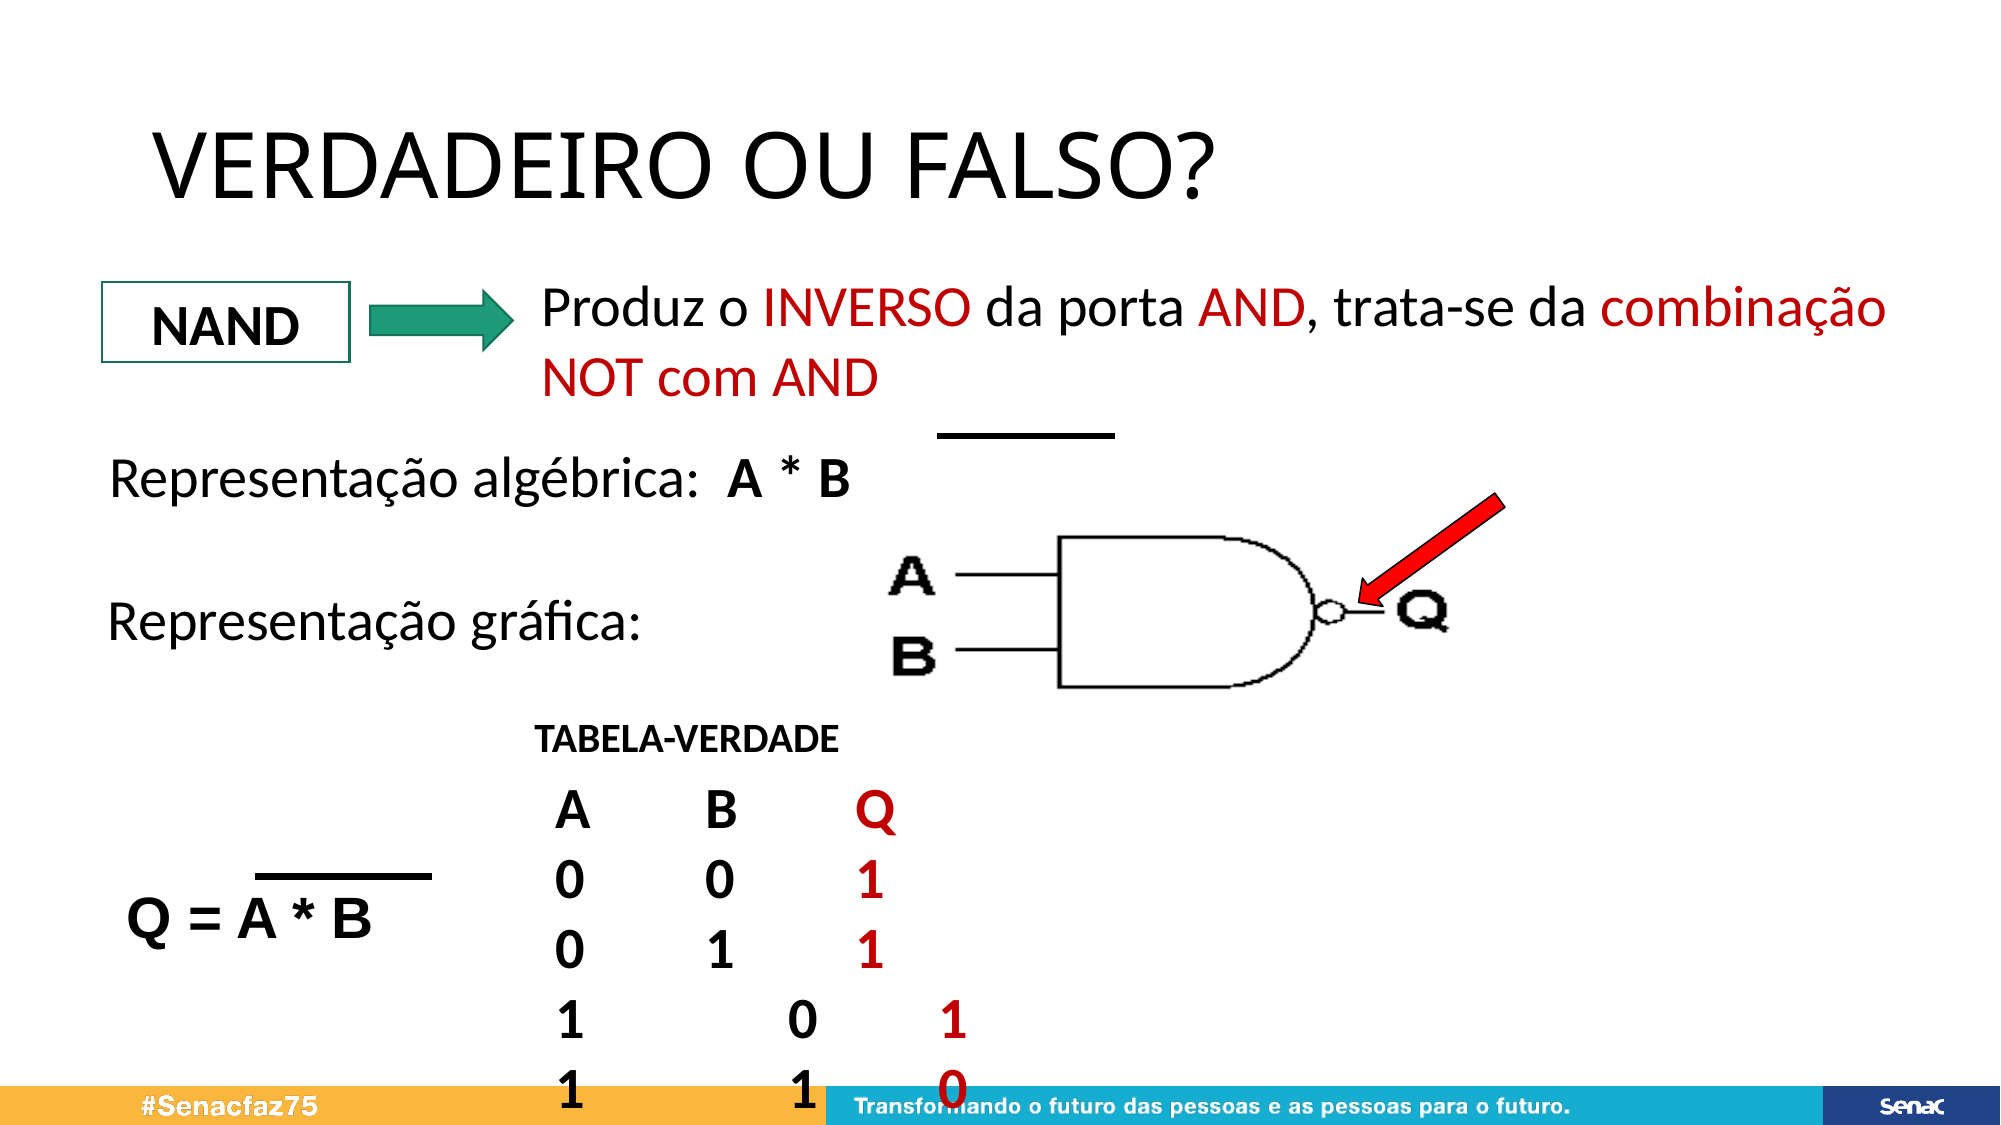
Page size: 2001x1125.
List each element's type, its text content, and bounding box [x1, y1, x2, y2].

text_box Representação gráfica: [91, 574, 661, 661]
text_box Produz o INVERSO da porta AND, trata-se da combinação NOT com AND [524, 259, 1977, 417]
text_box [1440, 493, 1506, 544]
picture [0, 1084, 538, 1125]
text_box Q = A * B [110, 871, 391, 959]
text_box A B Q 0 0 1 0 1 1 0 1 1 1 0 [538, 761, 1014, 1125]
picture [1014, 1078, 2000, 1125]
text_box [369, 288, 515, 353]
text_box NAND [101, 281, 351, 363]
picture [884, 532, 1455, 695]
text_box Representação algébrica: A * B [92, 430, 869, 518]
title VERDADEIRO OU FALSO? [137, 59, 1863, 278]
text_box TABELA-VERDADE [517, 702, 857, 770]
